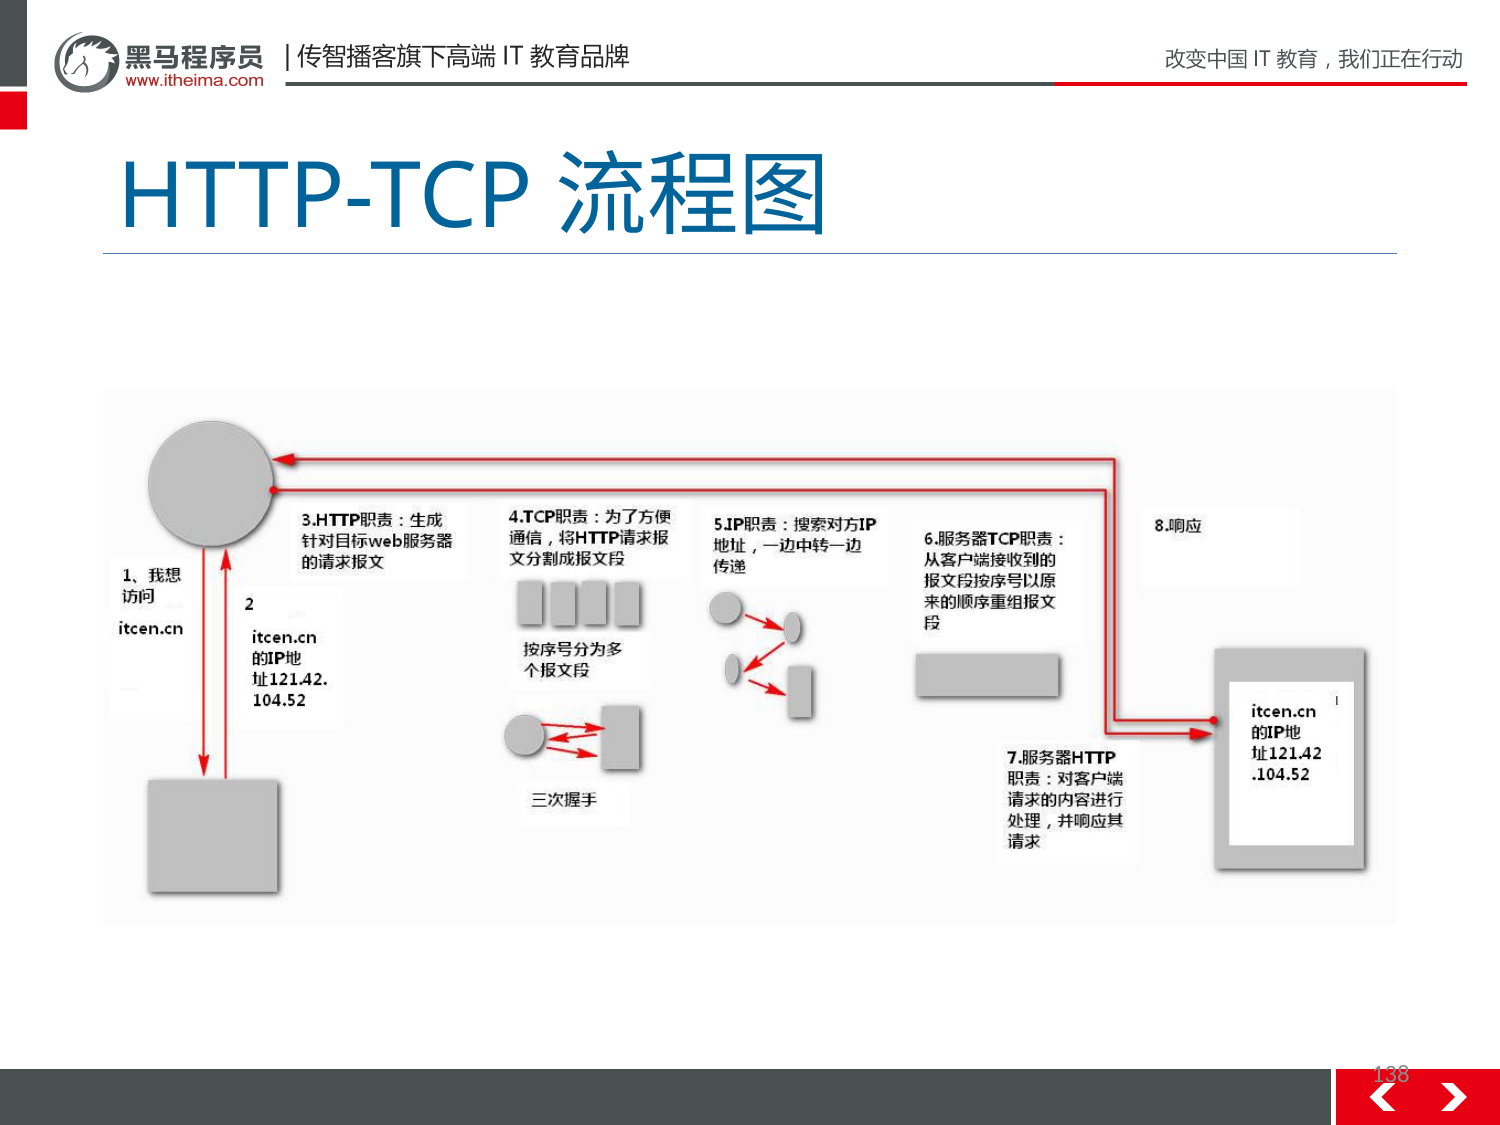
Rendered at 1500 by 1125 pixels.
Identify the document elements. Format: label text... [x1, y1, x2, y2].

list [102, 390, 1398, 925]
picture [0, 0, 1500, 1125]
slide_number 138 [1074, 1042, 1425, 1103]
title HTTP-TCP流程图 [103, 95, 1397, 254]
